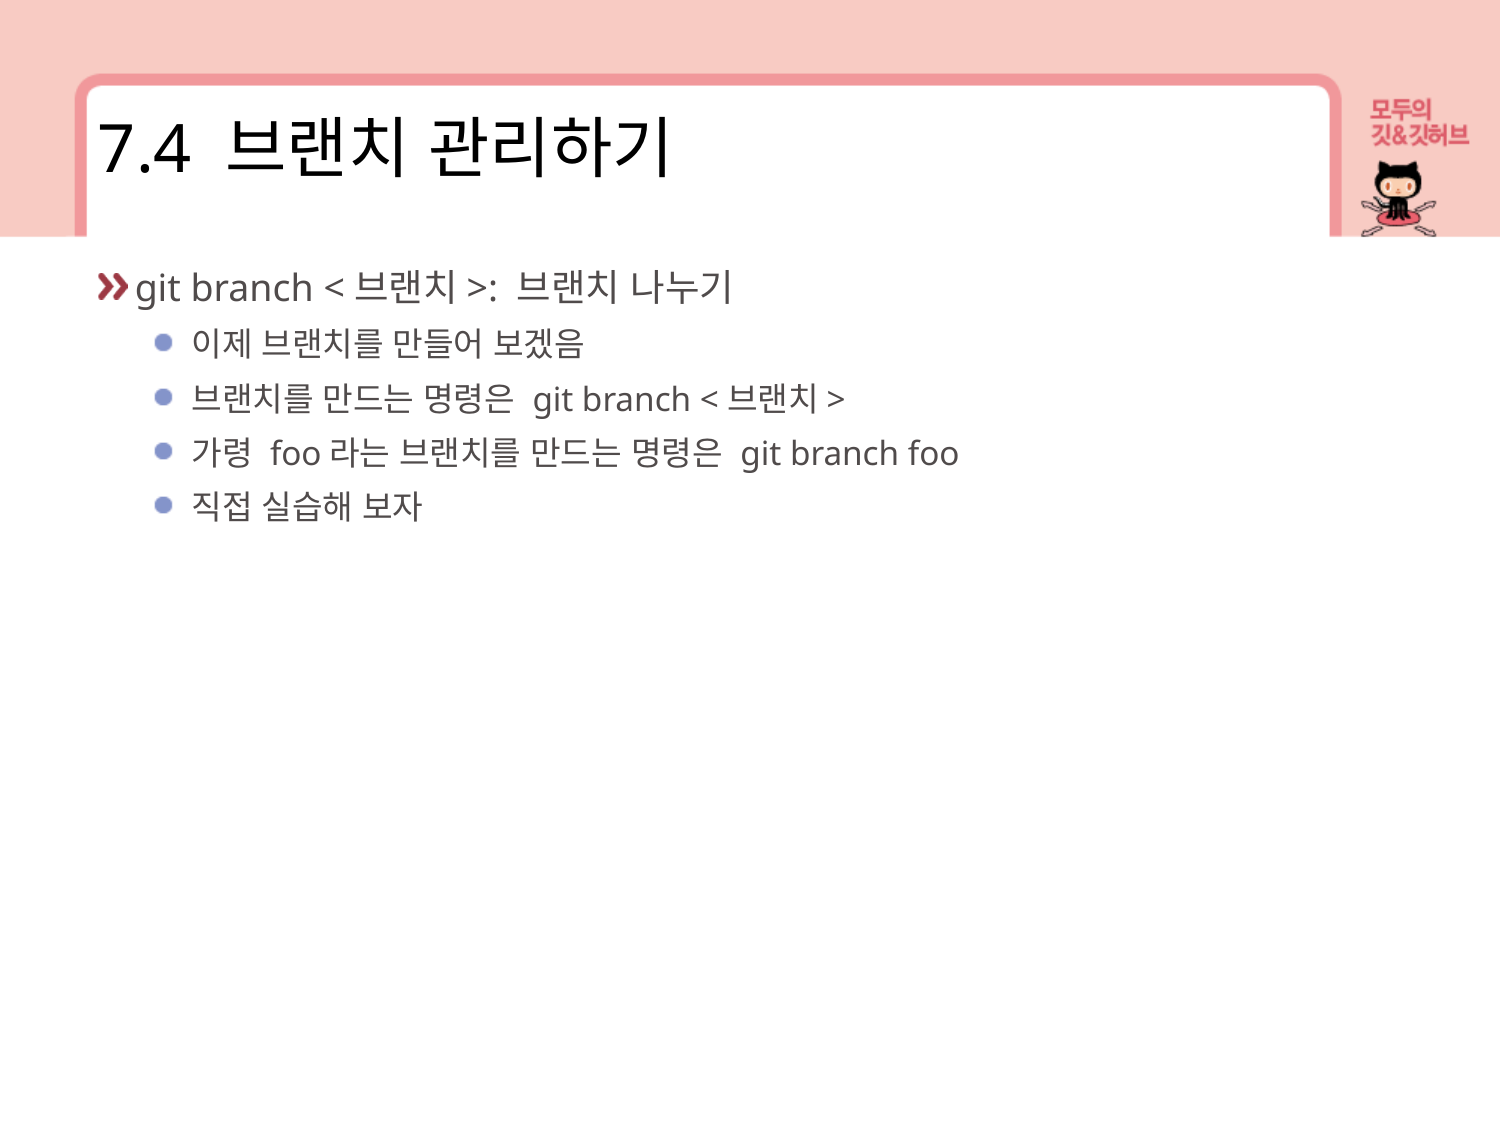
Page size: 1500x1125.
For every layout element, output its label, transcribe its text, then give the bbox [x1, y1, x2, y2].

picture [0, 0, 1500, 1125]
text_box git branch <브랜치>: 브랜치 나누기 이제 브랜치를 만들어 보겠음 브랜치를 만드는 명령은 git branch <브랜치> 가령 foo라는 브랜치를 만드는 명령은 git branch foo 직접 실습해 보자 [82, 252, 1413, 1067]
text_box 7.4 브랜치 관리하기 [82, 61, 1413, 193]
